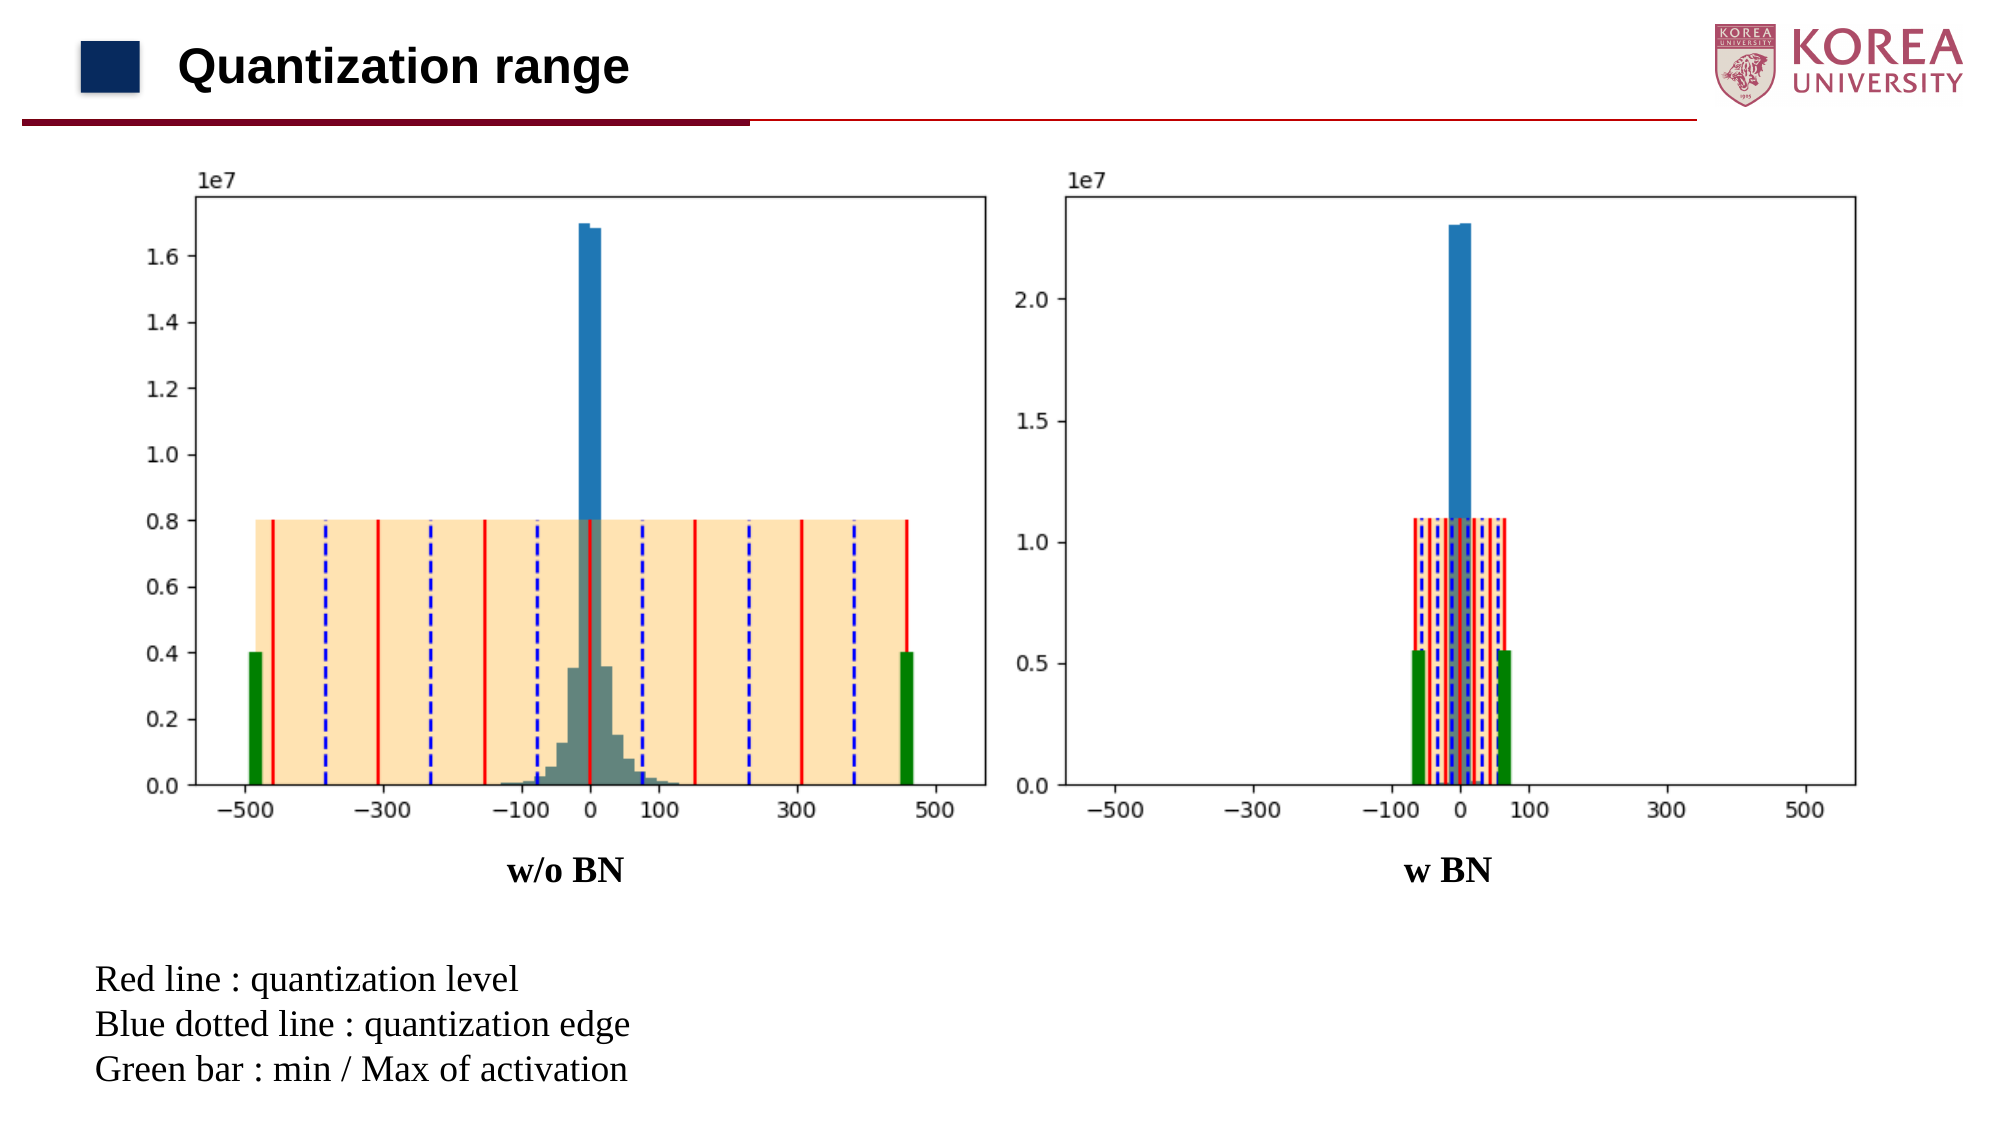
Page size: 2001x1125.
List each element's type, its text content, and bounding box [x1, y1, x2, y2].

text_box w/o BN [492, 840, 640, 898]
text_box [80, 26, 692, 164]
text_box Red line : quantization level Blue dotted line : quantization edge Green bar : min / Max of activation [80, 946, 647, 1097]
text_box w BN [1389, 840, 1508, 898]
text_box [1715, 24, 1963, 107]
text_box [139, 162, 1861, 829]
